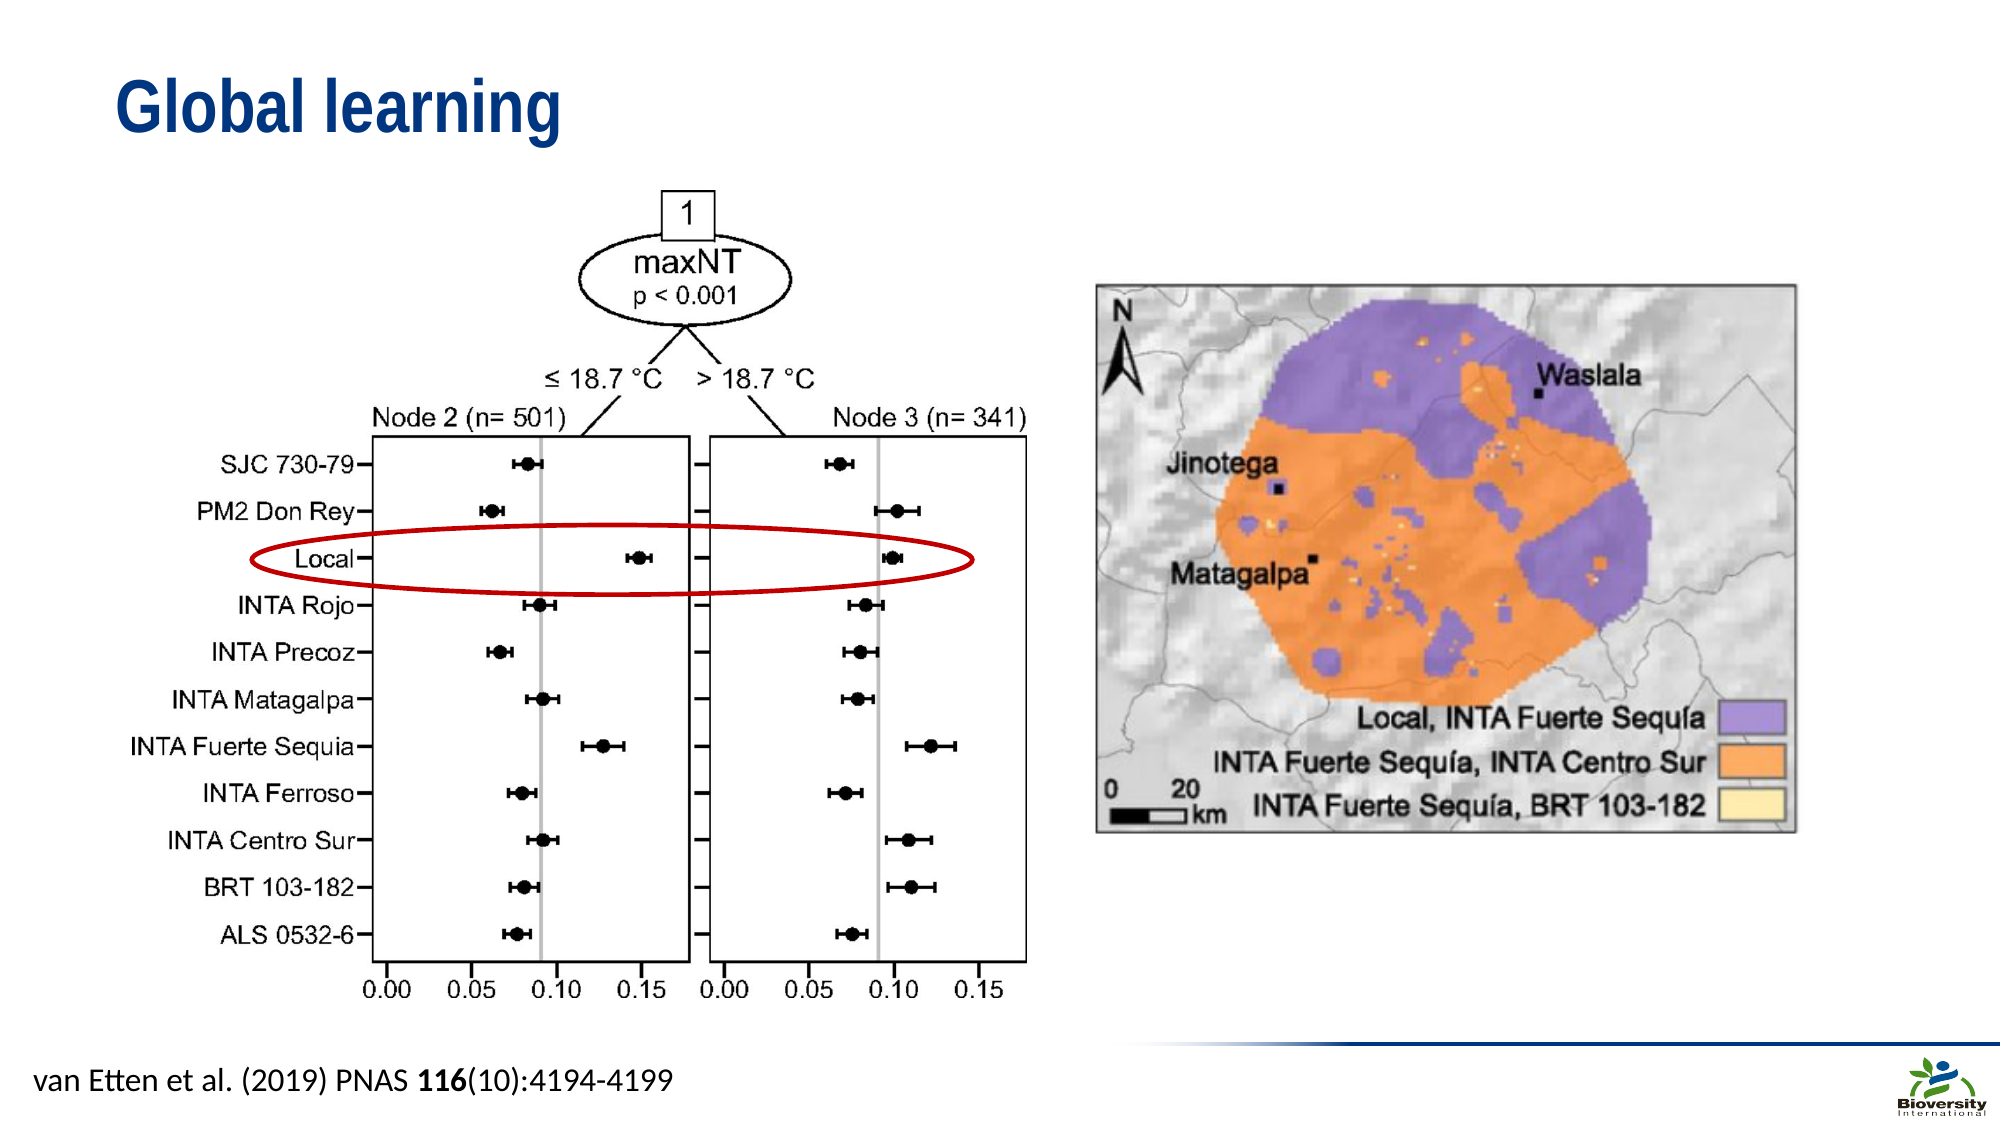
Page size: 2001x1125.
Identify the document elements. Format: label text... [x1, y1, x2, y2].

title Global learning [100, 27, 1896, 157]
picture [1089, 279, 1807, 841]
picture [1898, 1057, 1987, 1116]
text_box van Etten et al. (2019) PNAS 116(10):4194-4199 [18, 1031, 881, 1125]
picture [132, 190, 1027, 998]
